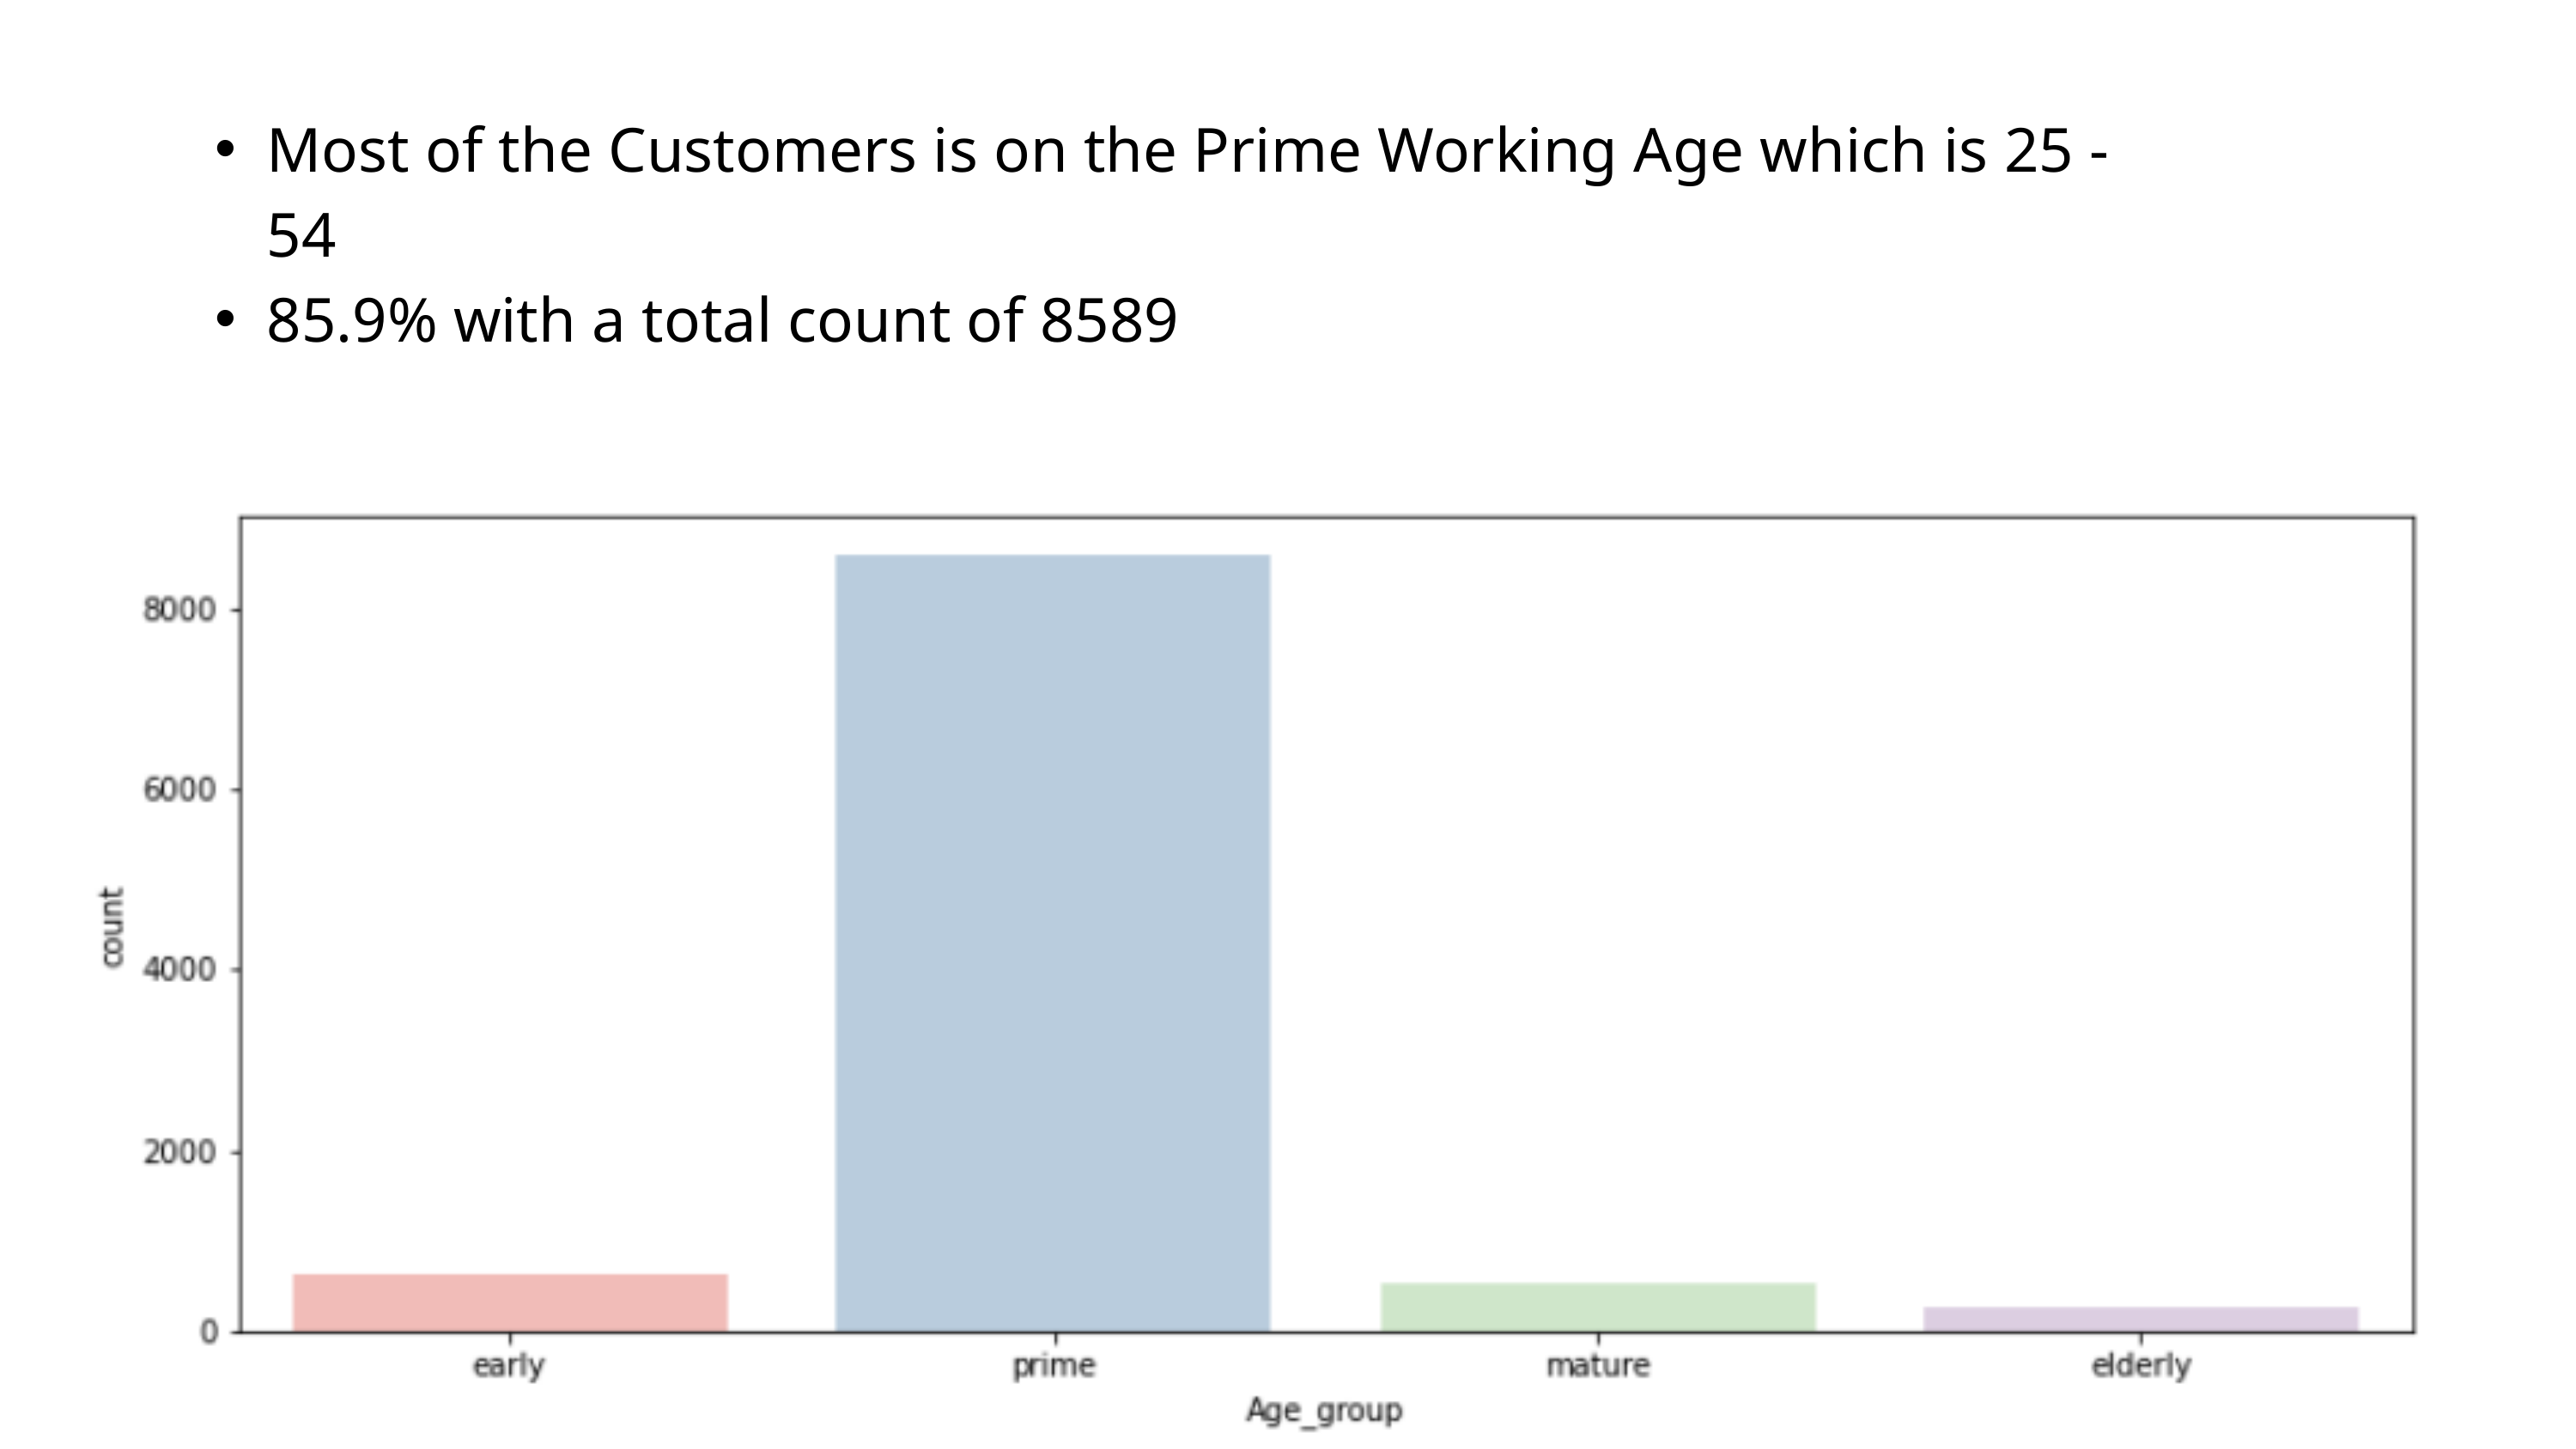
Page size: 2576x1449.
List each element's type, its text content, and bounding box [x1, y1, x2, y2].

picture [77, 501, 2432, 1449]
text_box Most of the Customers is on the Prime Working Age which is 25 - 54 85.9% with a total count of 8589 [163, 99, 2114, 355]
